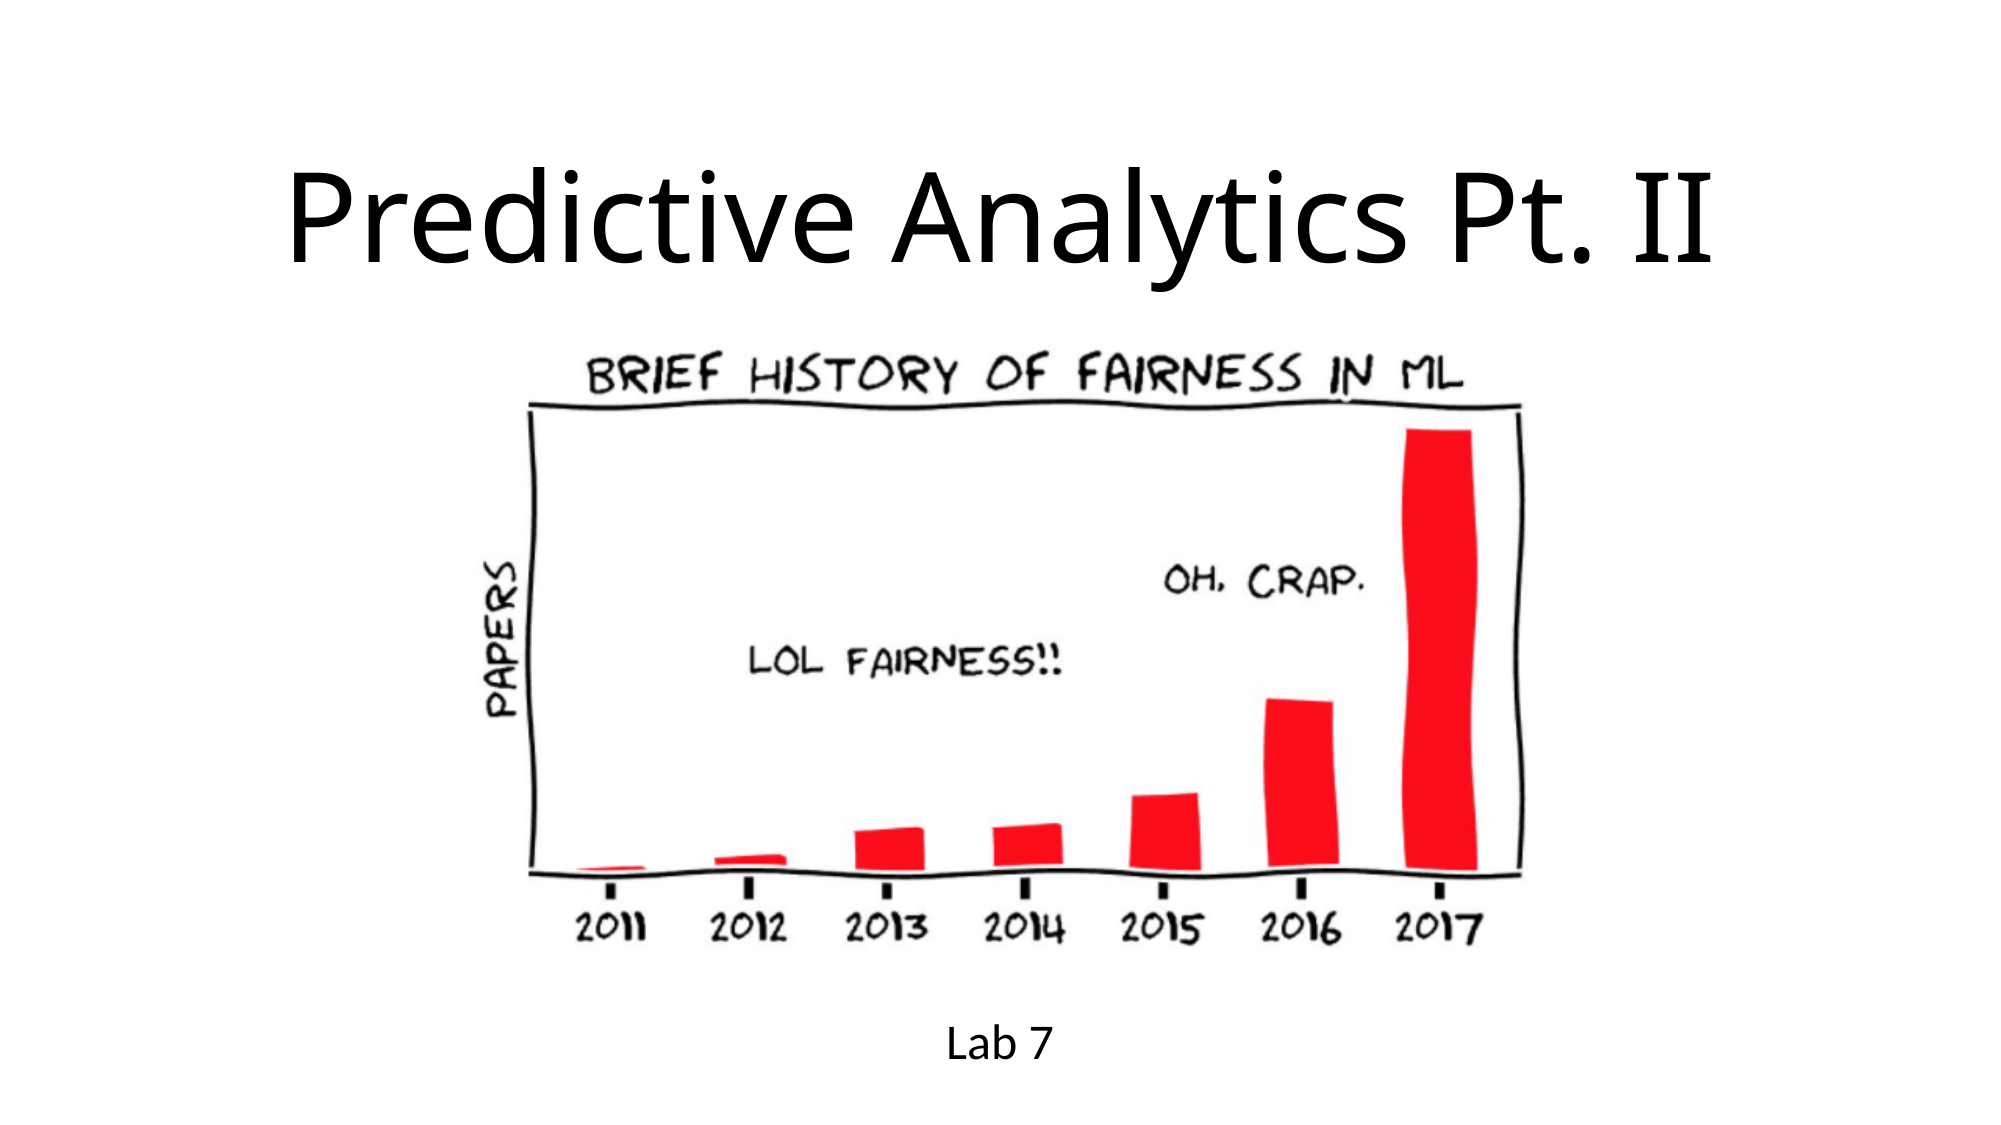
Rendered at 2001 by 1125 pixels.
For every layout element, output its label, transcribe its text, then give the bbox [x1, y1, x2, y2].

subtitle Lab 7 [249, 853, 1750, 1125]
picture [445, 337, 1554, 964]
title Predictive Analytics Pt. II [249, 55, 1750, 448]
